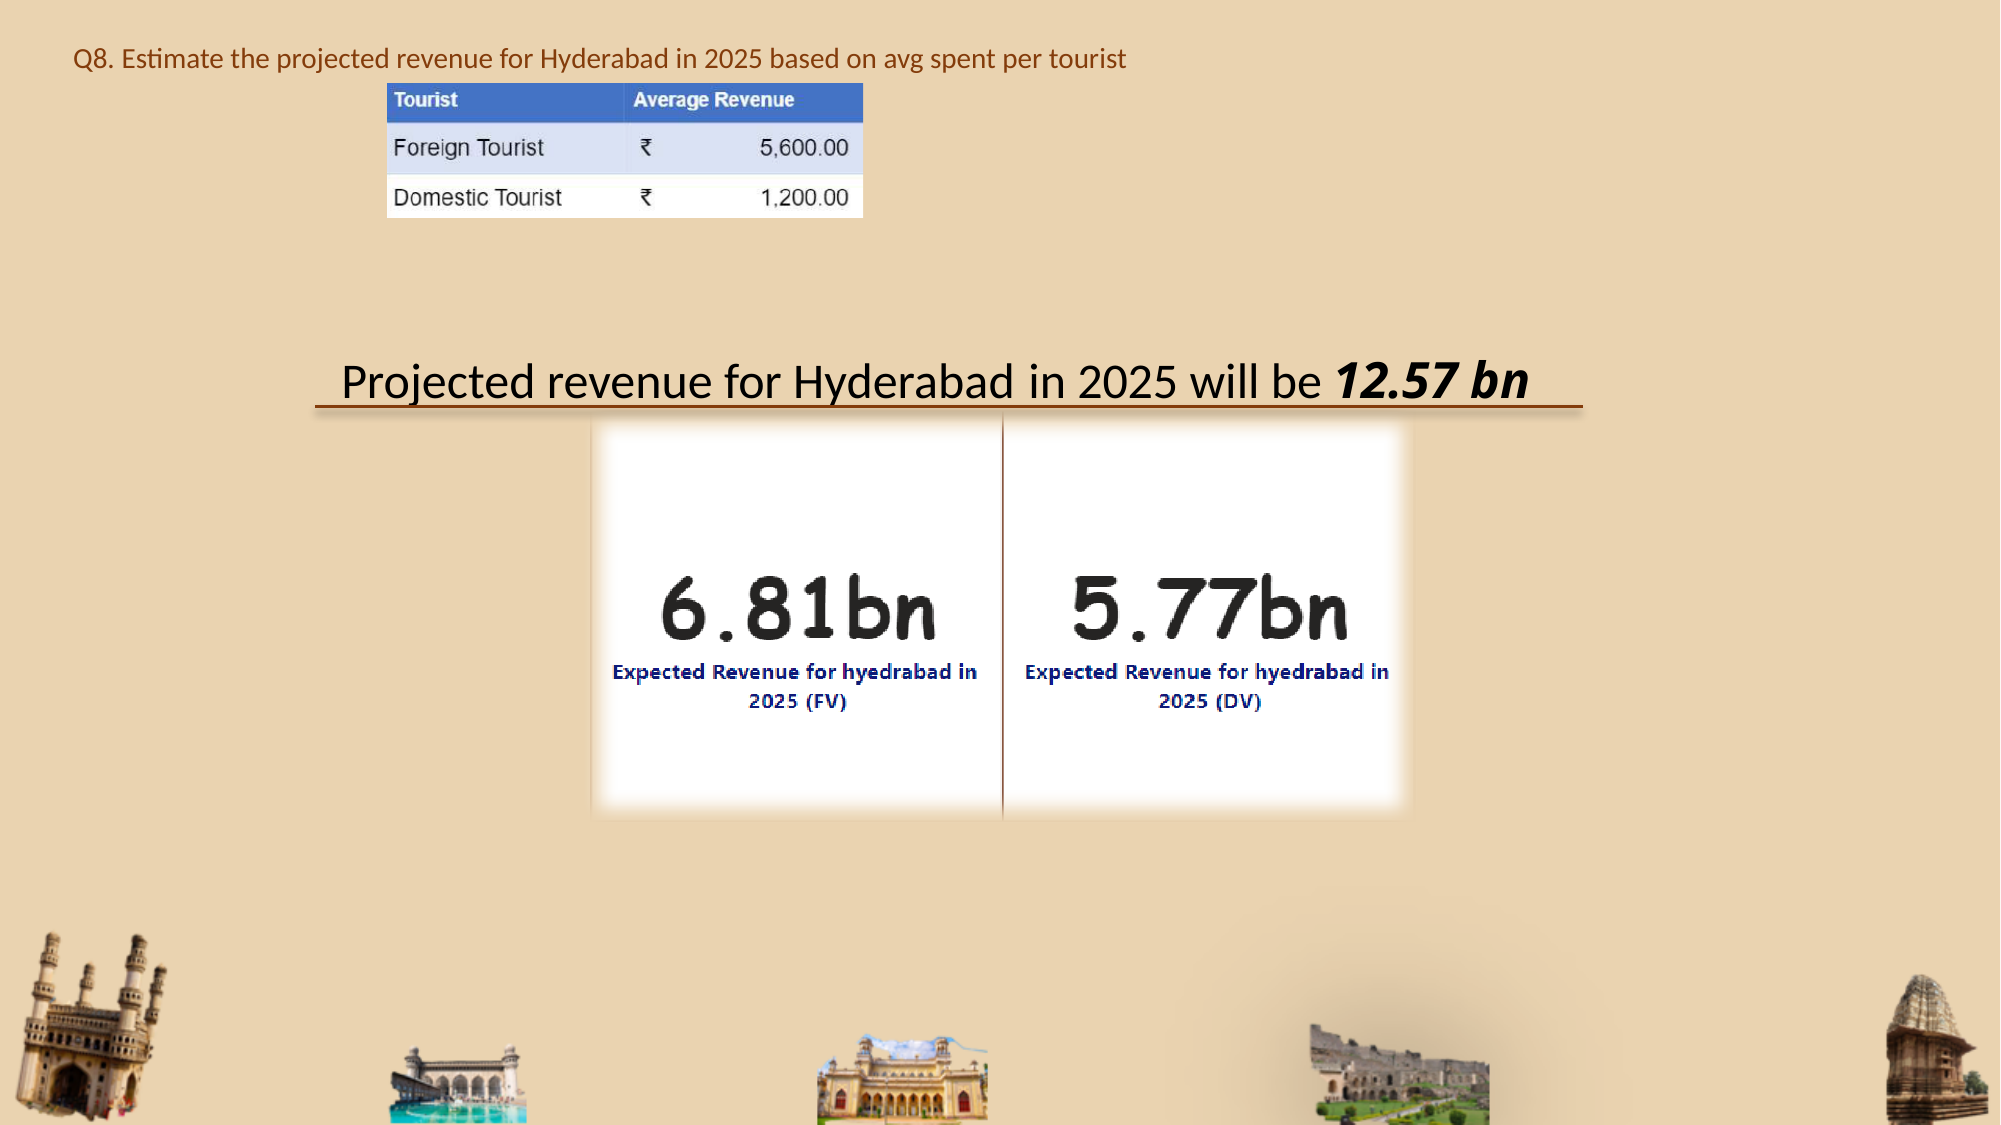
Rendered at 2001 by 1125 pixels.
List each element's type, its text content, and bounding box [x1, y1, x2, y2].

text_box Q8. Estimate the projected revenue for Hyderabad in 2025 based on avg spent per tourist [58, 32, 1335, 83]
text_box Projected revenue for Hyderabad in 2025 will be 12.57 bn [315, 332, 1836, 418]
picture [0, 0, 2001, 1125]
